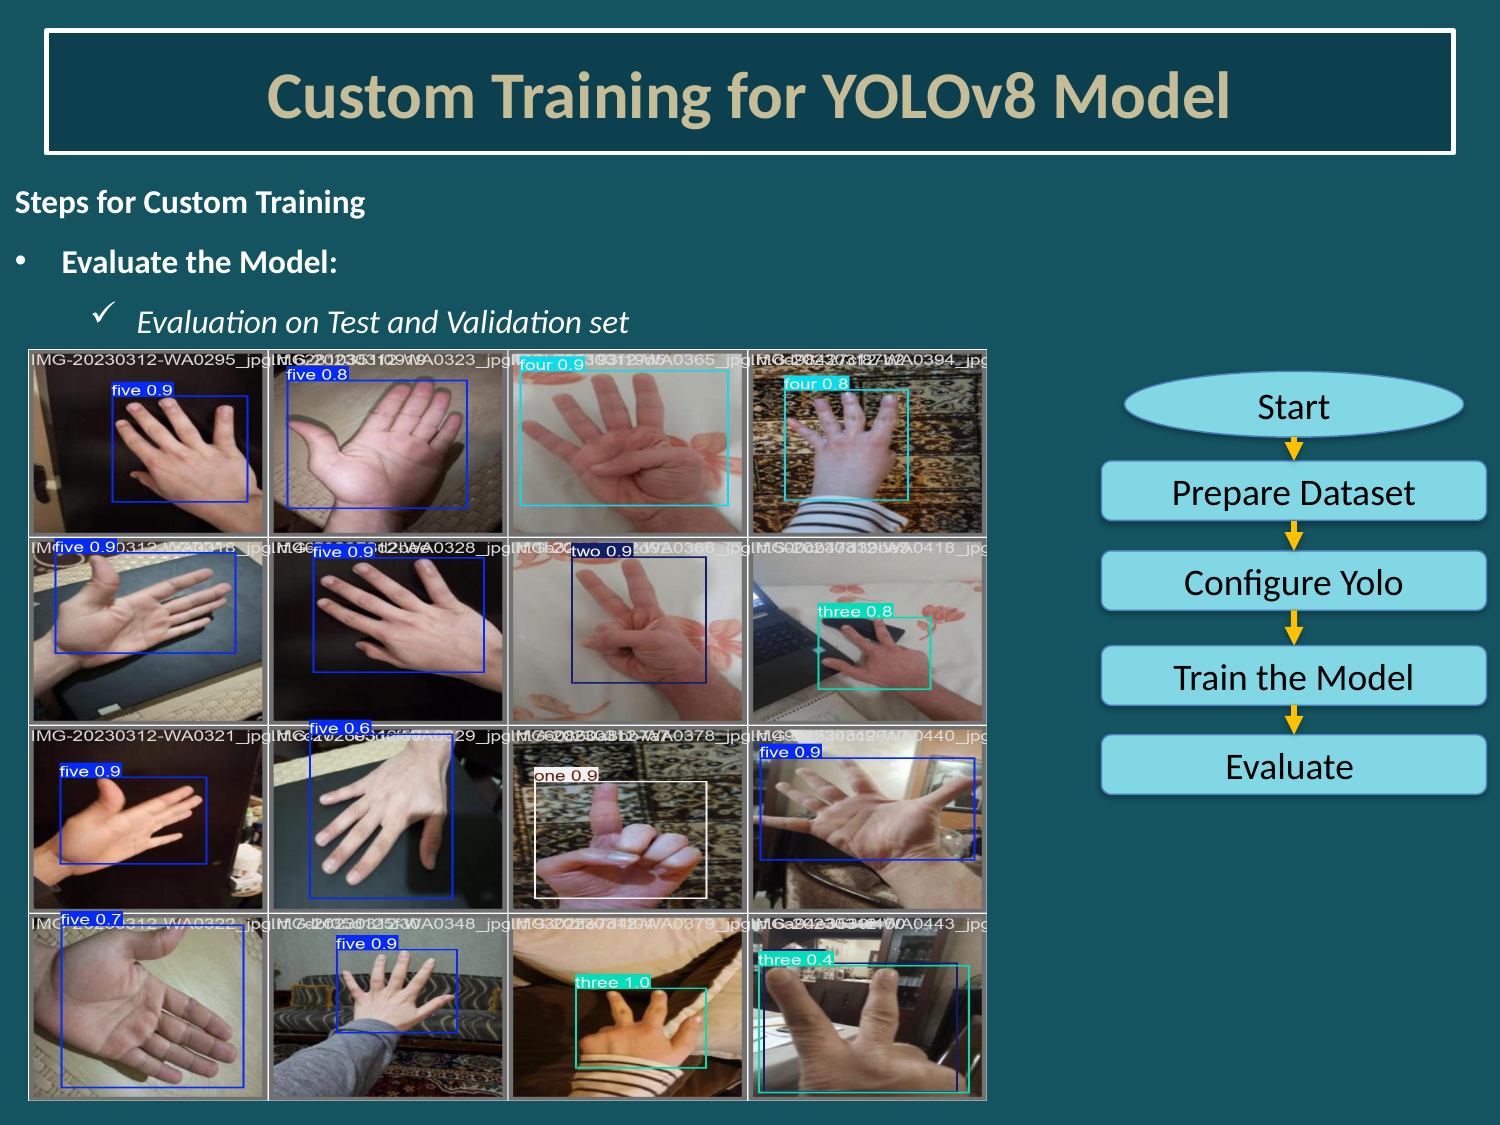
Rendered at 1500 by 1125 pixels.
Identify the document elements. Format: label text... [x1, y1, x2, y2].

text_box Start [1123, 370, 1465, 438]
picture [28, 349, 987, 1102]
text_box Steps for Custom Training Evaluate the Model: Evaluation on Test and Validation set [0, 153, 1500, 348]
title Custom Training for YOLOv8 Model [46, 30, 1454, 153]
text_box Configure Yolo [1100, 549, 1488, 612]
text_box Prepare Dataset [1100, 460, 1488, 522]
text_box Train the Model [1100, 644, 1488, 707]
text_box Evaluate [1100, 733, 1488, 796]
